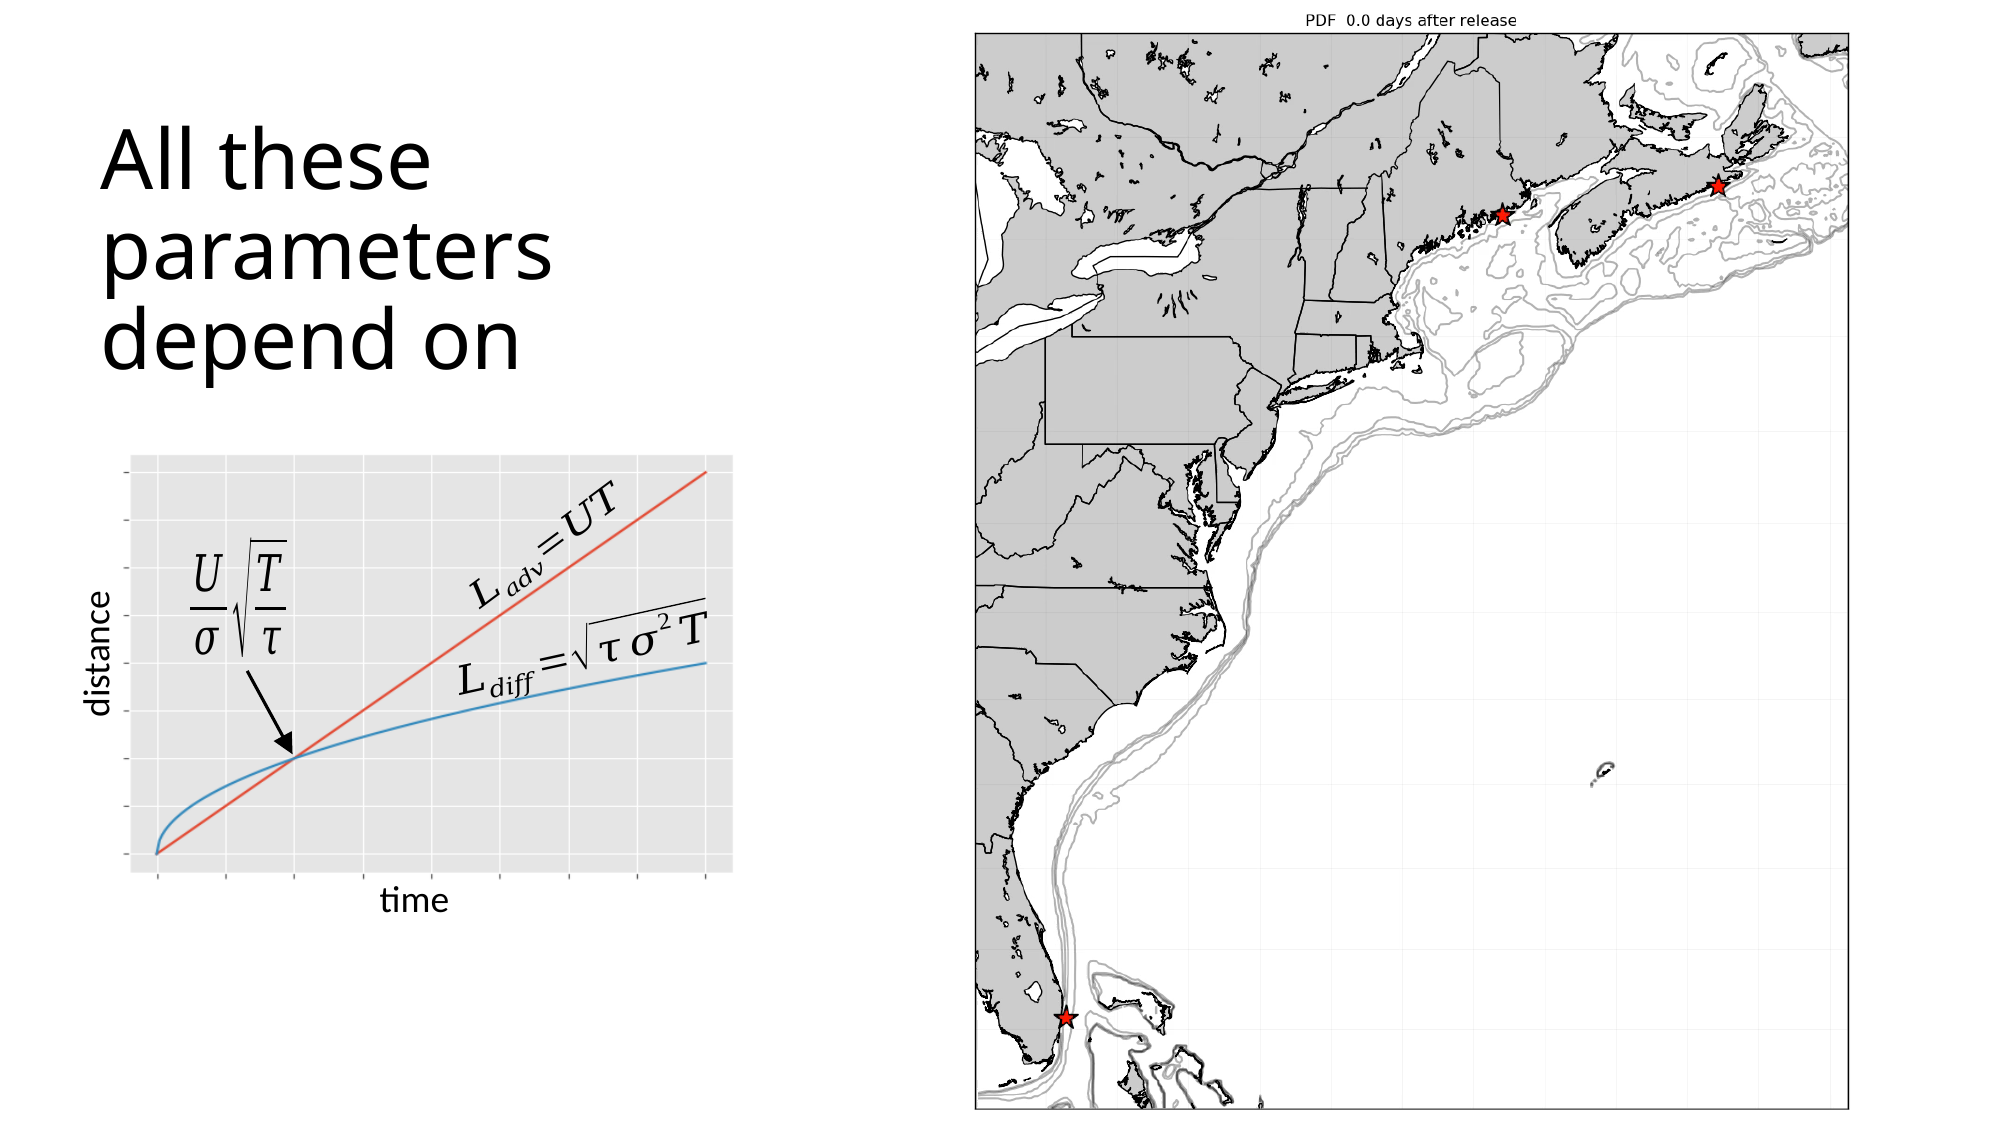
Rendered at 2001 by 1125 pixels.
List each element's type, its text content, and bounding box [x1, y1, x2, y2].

title All these parameters depend on location [85, 35, 833, 559]
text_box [32, 388, 811, 933]
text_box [919, 0, 1904, 1125]
